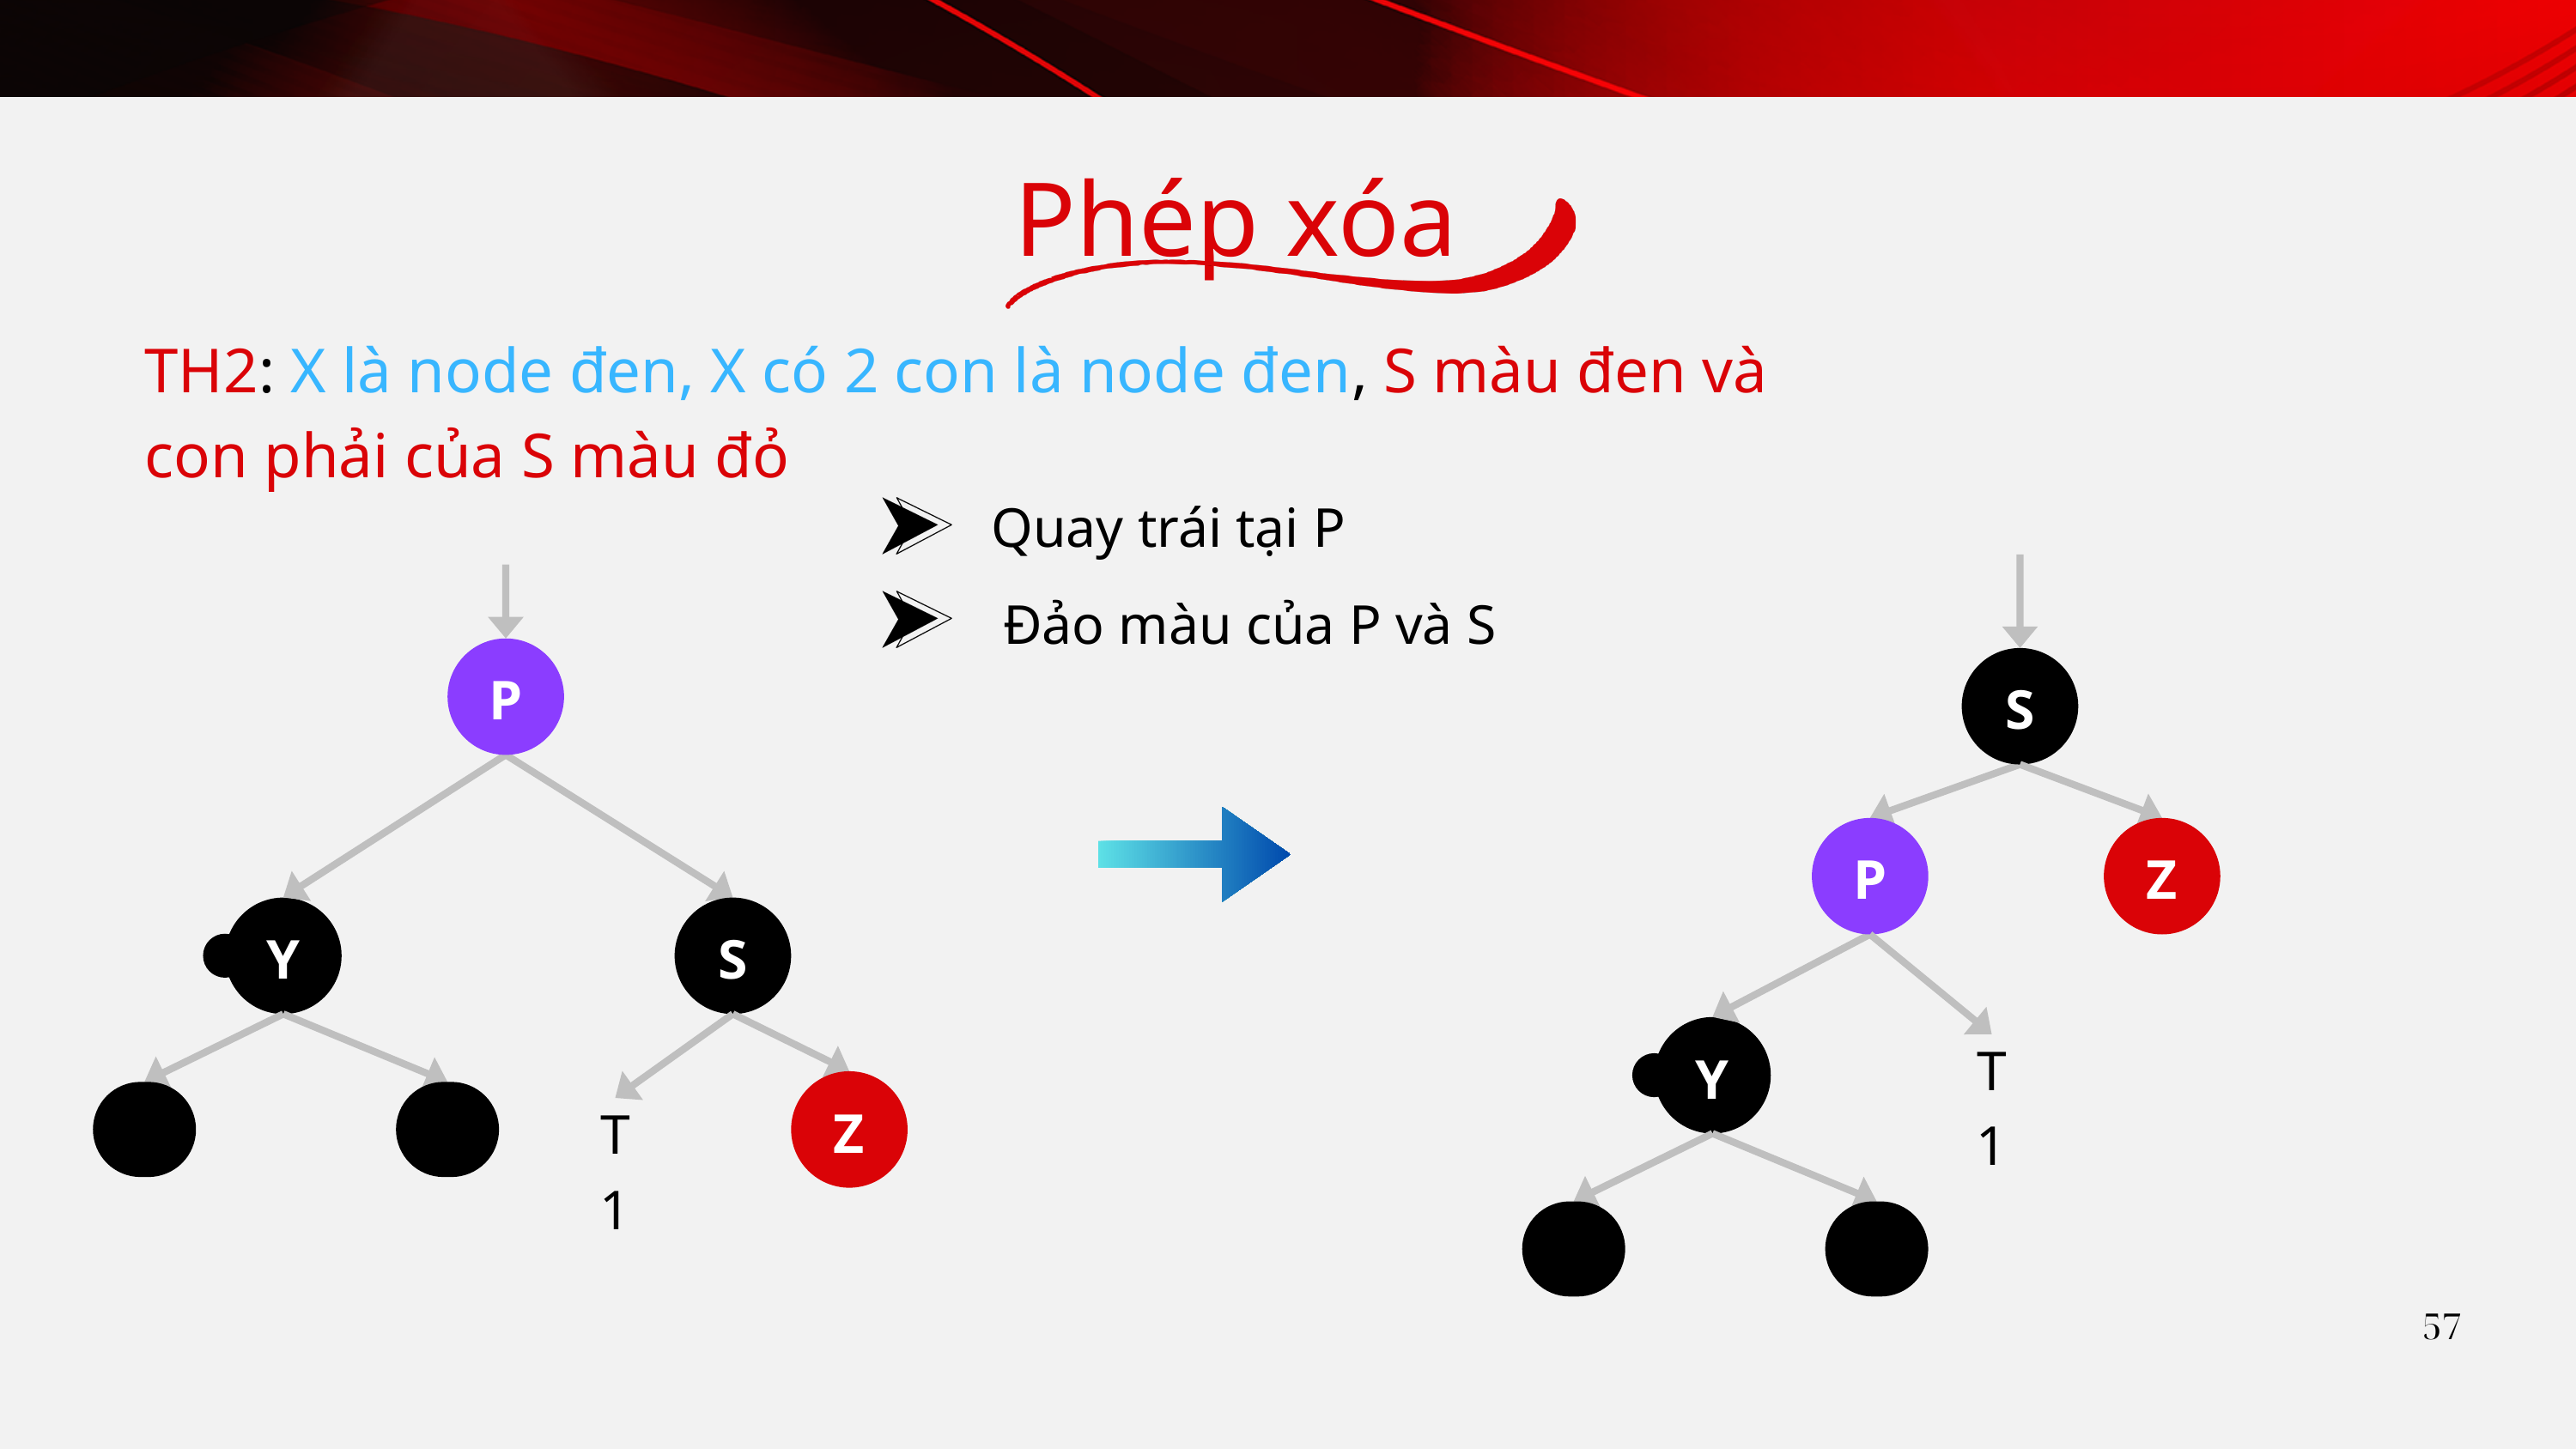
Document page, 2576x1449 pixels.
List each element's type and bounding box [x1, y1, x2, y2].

text_box [881, 491, 1360, 555]
text_box [92, 564, 908, 1188]
text_box [881, 587, 1522, 652]
text_box [0, 0, 2576, 1449]
text_box [1005, 144, 1577, 309]
text_box [1097, 806, 1291, 902]
text_box [1522, 554, 2221, 1297]
